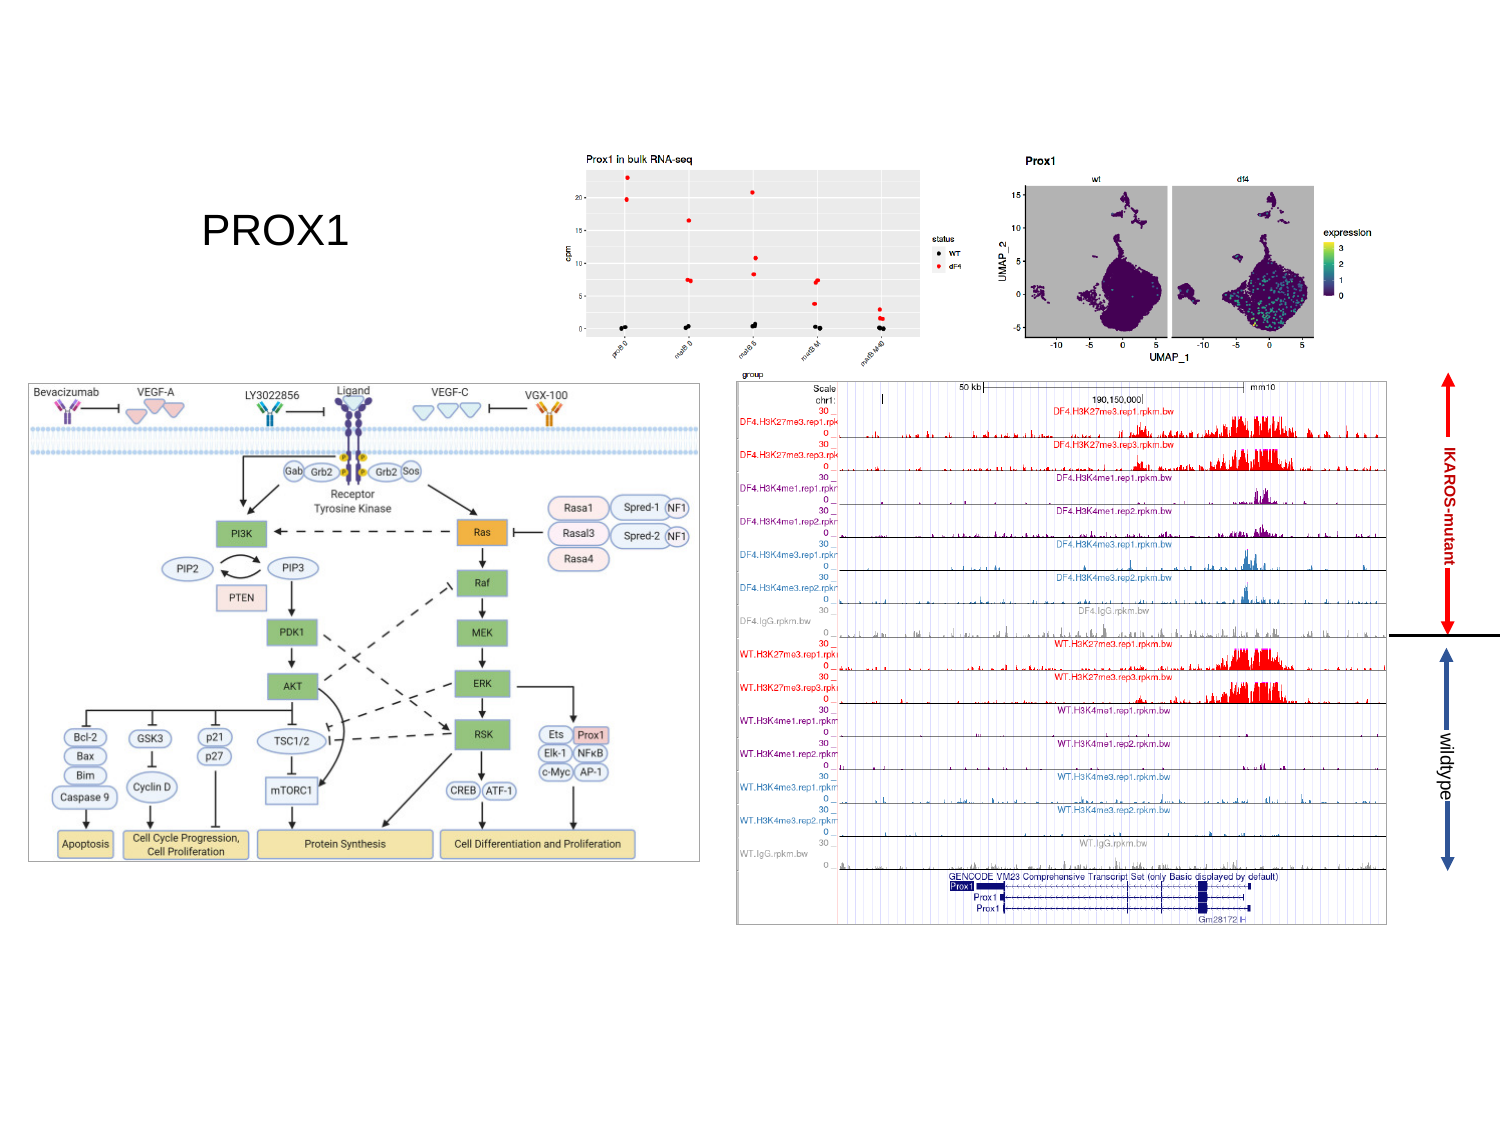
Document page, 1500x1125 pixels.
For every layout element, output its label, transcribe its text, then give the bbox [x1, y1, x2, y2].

text_box wildtype [1429, 718, 1467, 1125]
text_box IKAROS-mutant [1433, 637, 1468, 878]
text_box IKAROS-mutant [1433, 432, 1468, 634]
picture [28, 383, 700, 862]
picture [983, 152, 1387, 369]
picture [547, 152, 1387, 925]
text_box PROX1 [0, 194, 547, 262]
